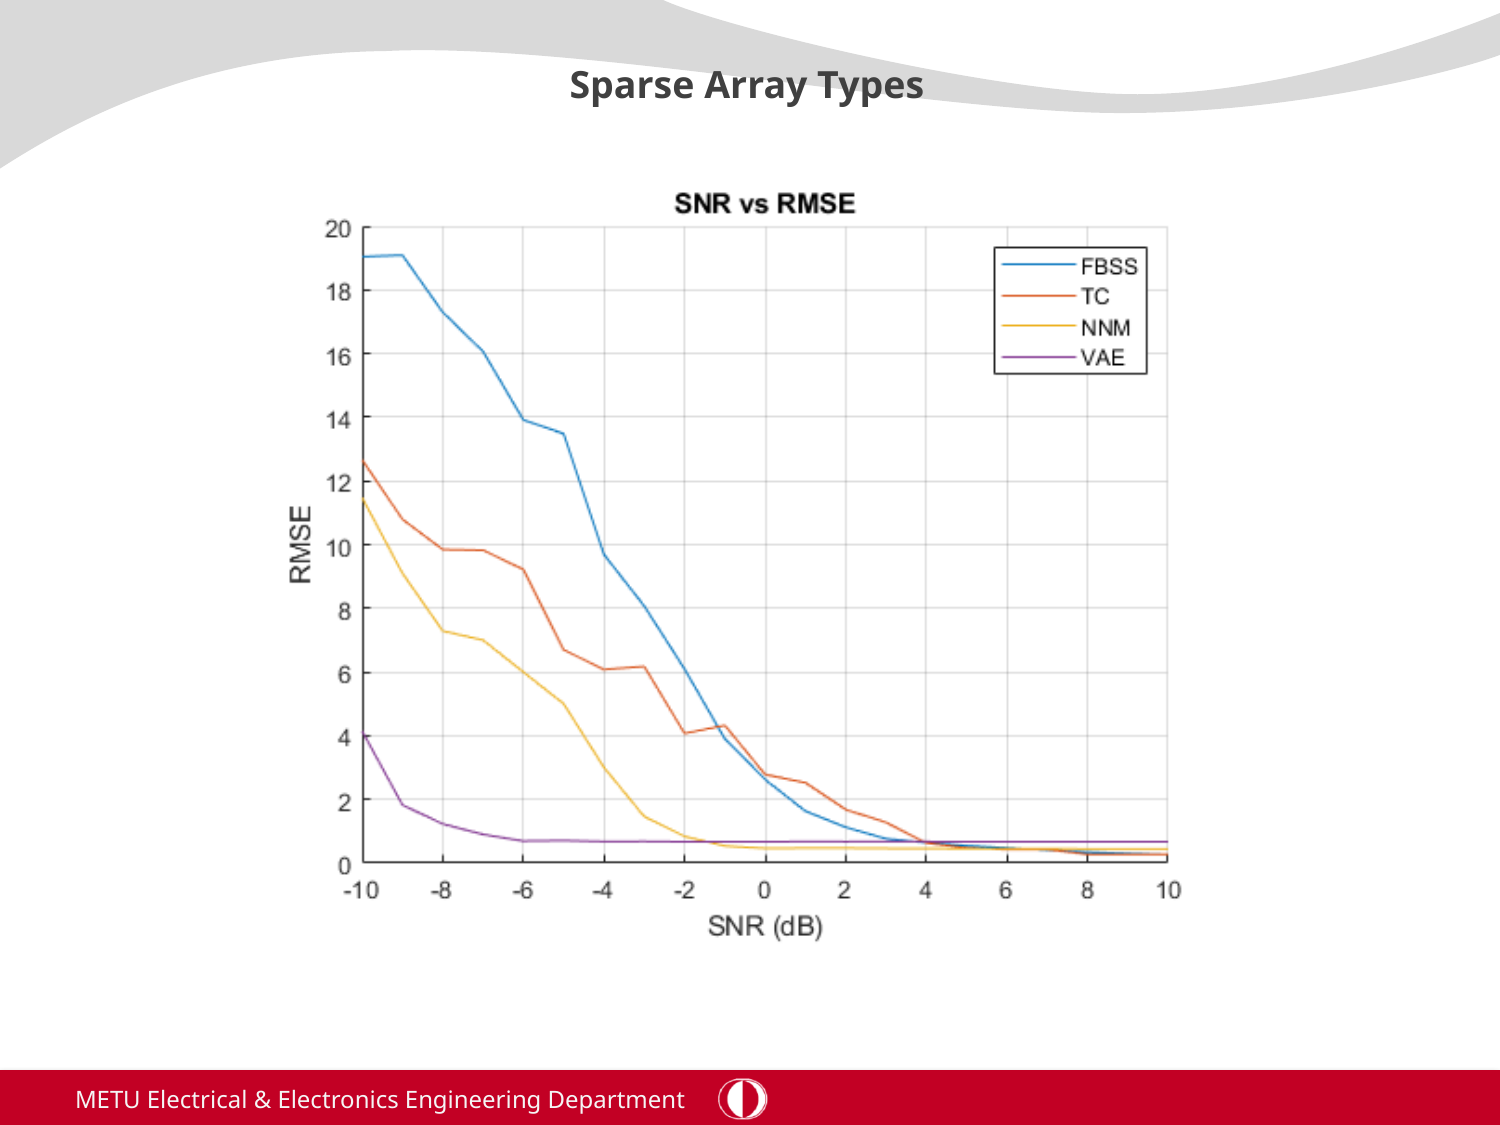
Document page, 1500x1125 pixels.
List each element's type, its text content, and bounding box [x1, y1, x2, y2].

picture [227, 169, 1267, 950]
text_box Sparse Array Types [554, 53, 940, 114]
text_box [940, 12, 1500, 114]
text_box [0, 1069, 1500, 1125]
text_box [0, 0, 851, 169]
